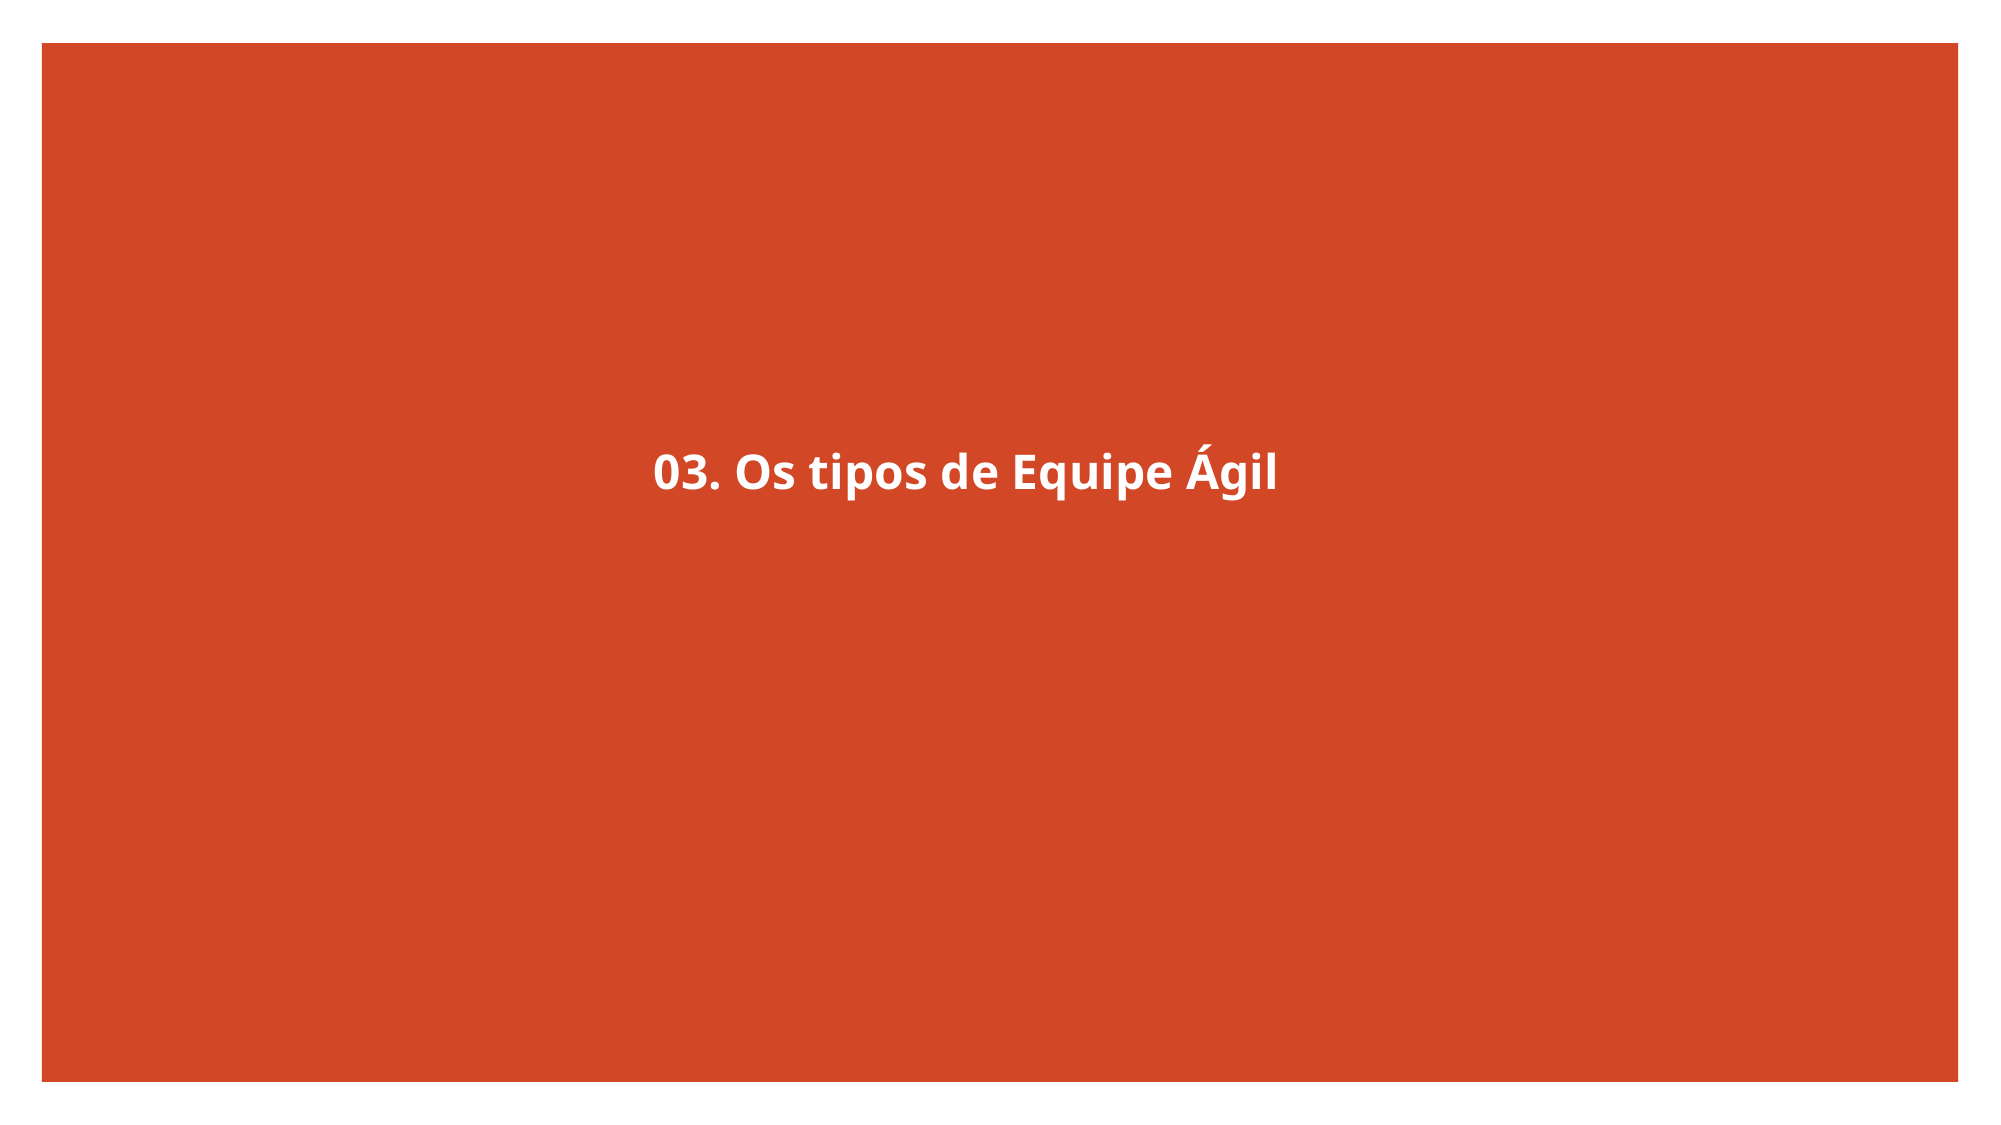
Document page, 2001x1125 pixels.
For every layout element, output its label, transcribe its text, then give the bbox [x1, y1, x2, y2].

subtitle 03. Os tipos de Equipe Ágil [140, 405, 1794, 592]
